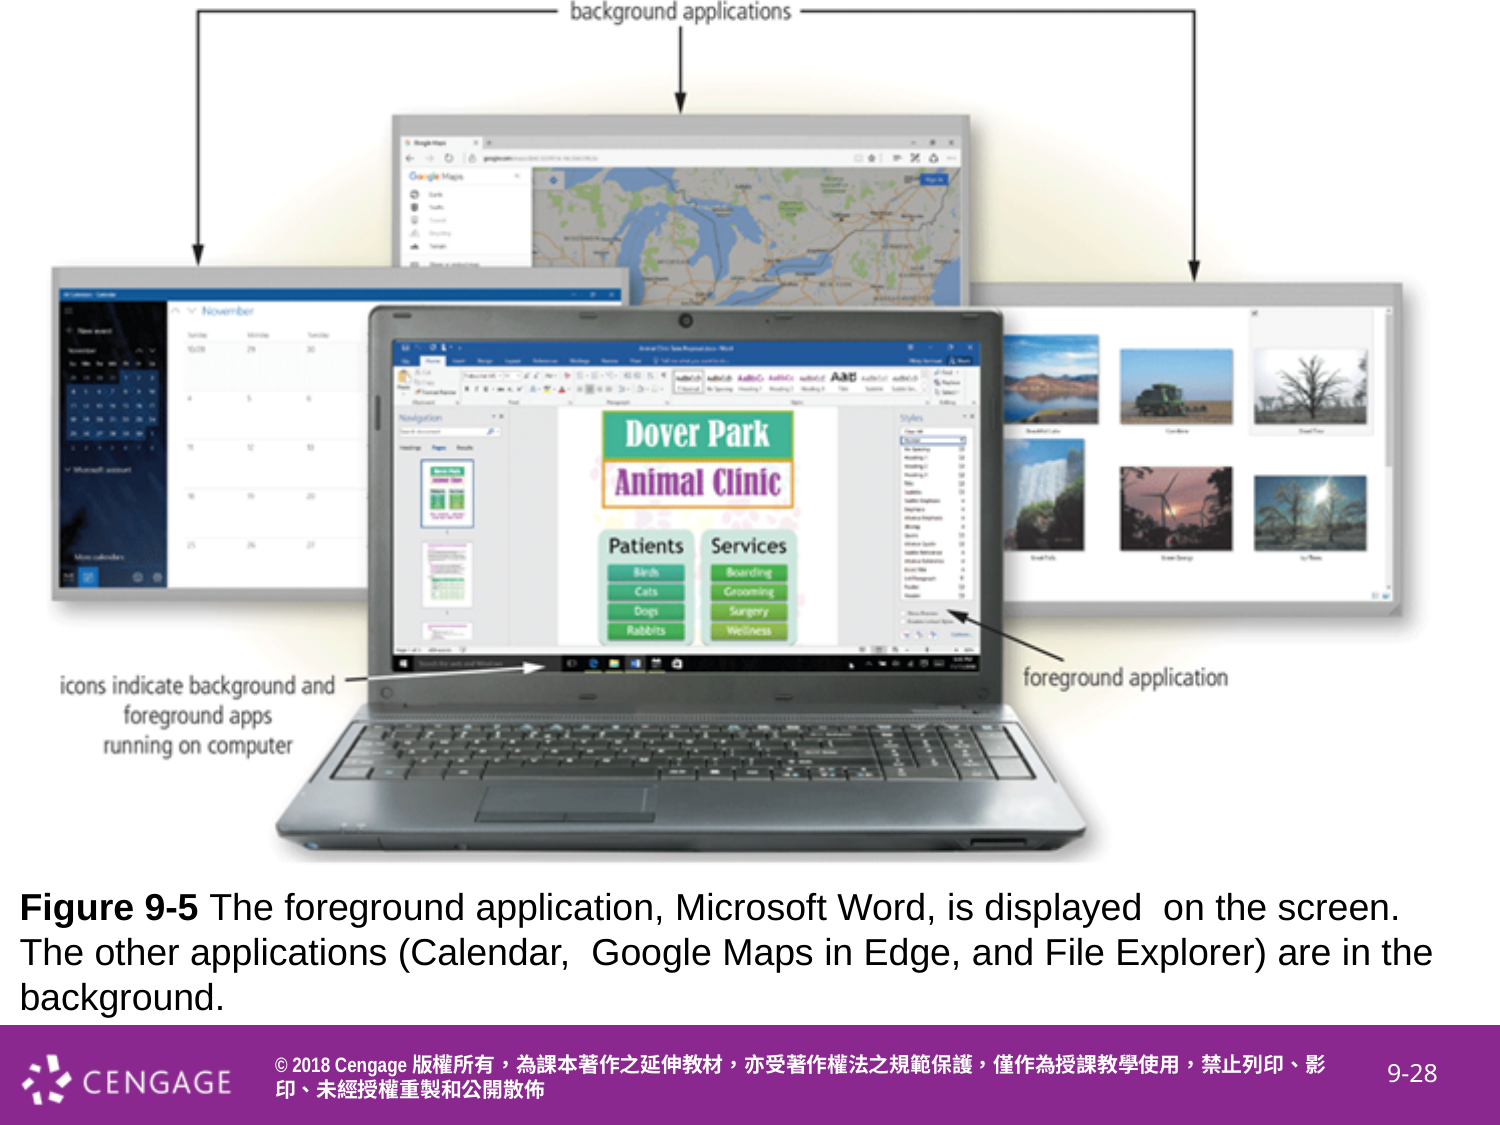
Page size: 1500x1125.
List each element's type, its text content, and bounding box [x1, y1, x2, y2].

list Figure 9-5 The foreground application, Microsoft Word, is displayed on the screen. The other applications (Calendar, Google Maps in Edge, and File Explorer) are in the background. [4, 875, 1475, 1088]
picture [12, 1088, 236, 1113]
picture [0, 0, 1431, 876]
